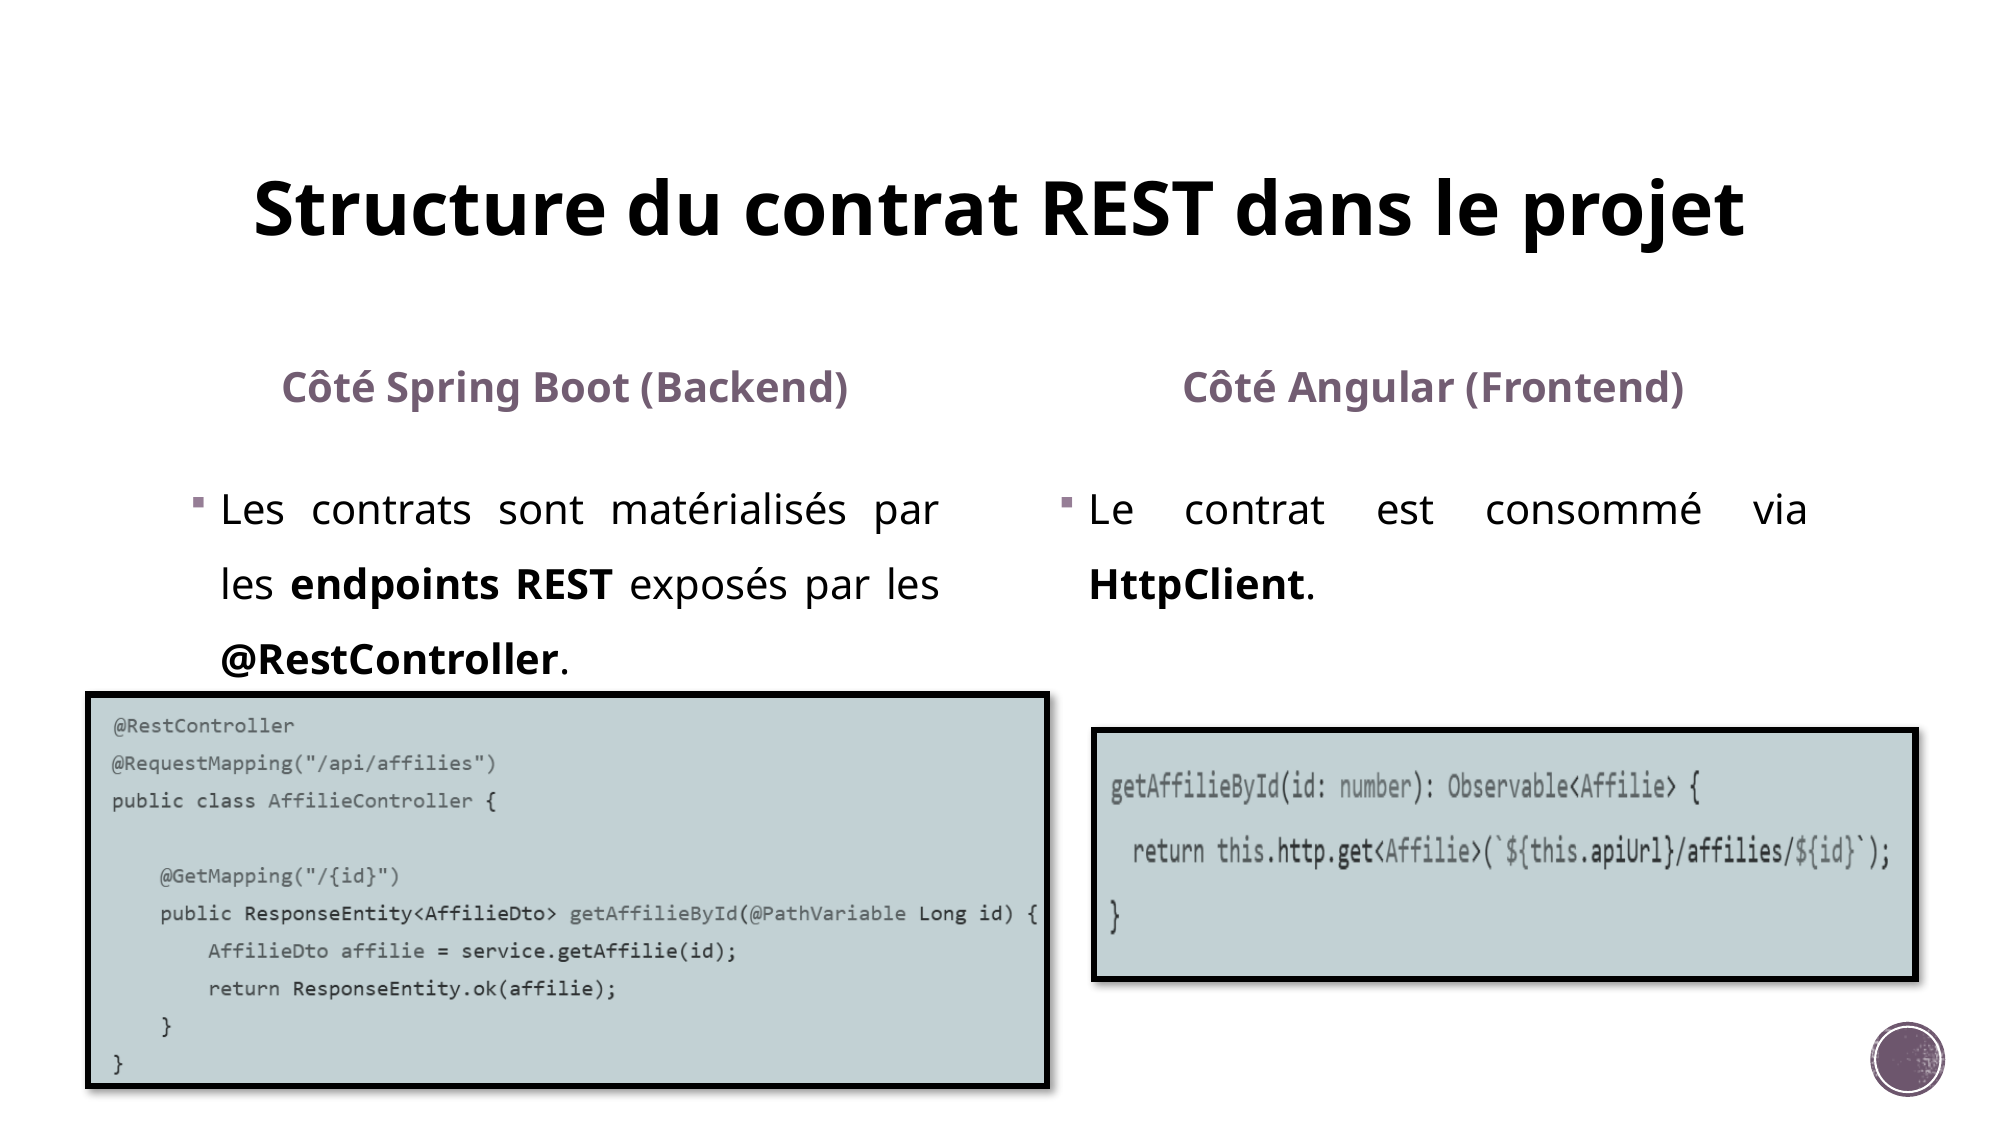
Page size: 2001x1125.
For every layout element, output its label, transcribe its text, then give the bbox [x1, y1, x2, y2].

list Le contrat est consommé via HttpClient. [1043, 450, 1824, 990]
picture [94, 701, 1043, 1082]
list Côté Spring Boot (Backend) [174, 336, 955, 441]
picture [1097, 733, 1913, 977]
list Les contrats sont matérialisés par les endpoints REST exposés par les @RestController. [175, 450, 956, 690]
list Côté Angular (Frontend) [1043, 336, 1824, 441]
picture [91, 697, 1045, 1084]
title Structure du contrat REST dans le projet [175, 79, 1826, 344]
